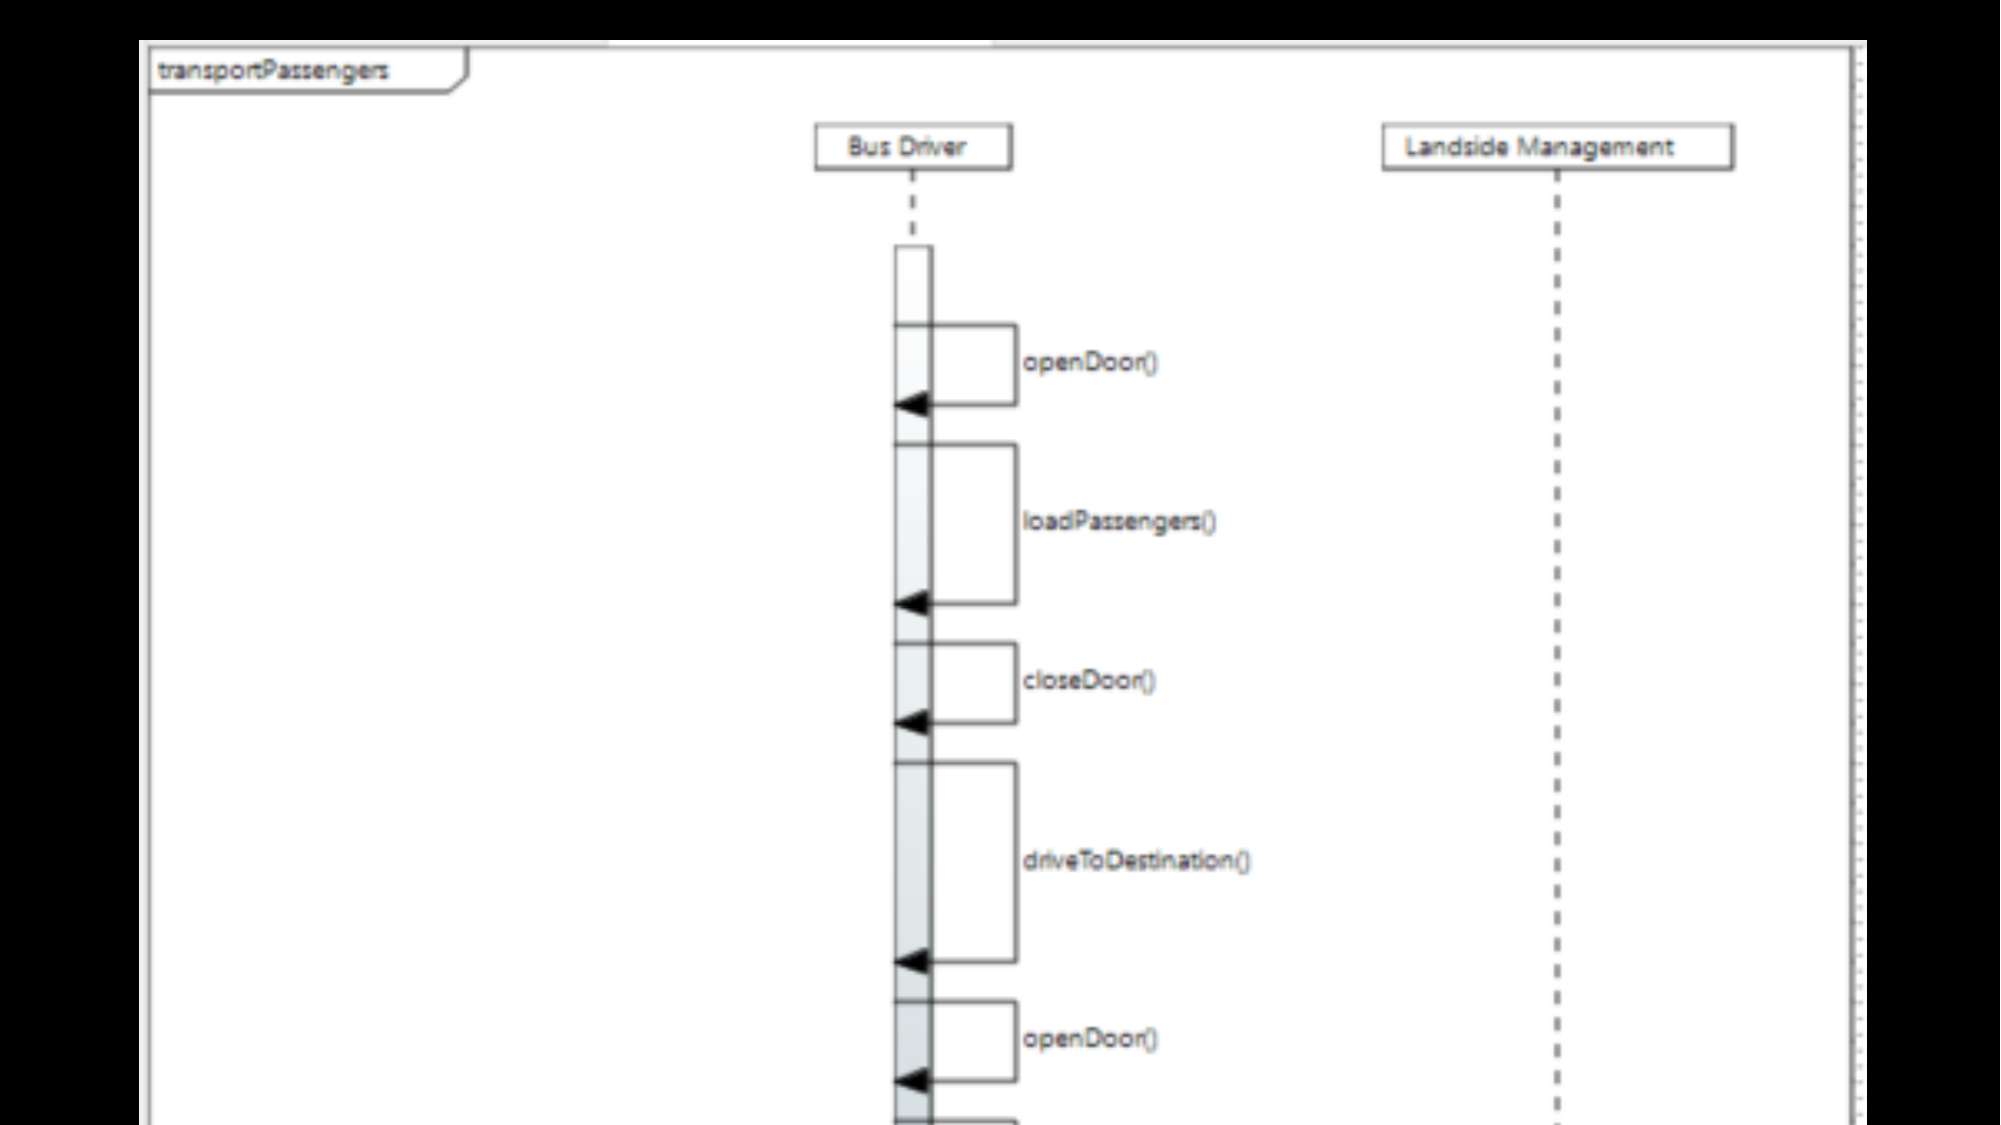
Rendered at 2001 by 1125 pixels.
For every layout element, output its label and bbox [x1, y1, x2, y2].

picture [139, 40, 1867, 1125]
